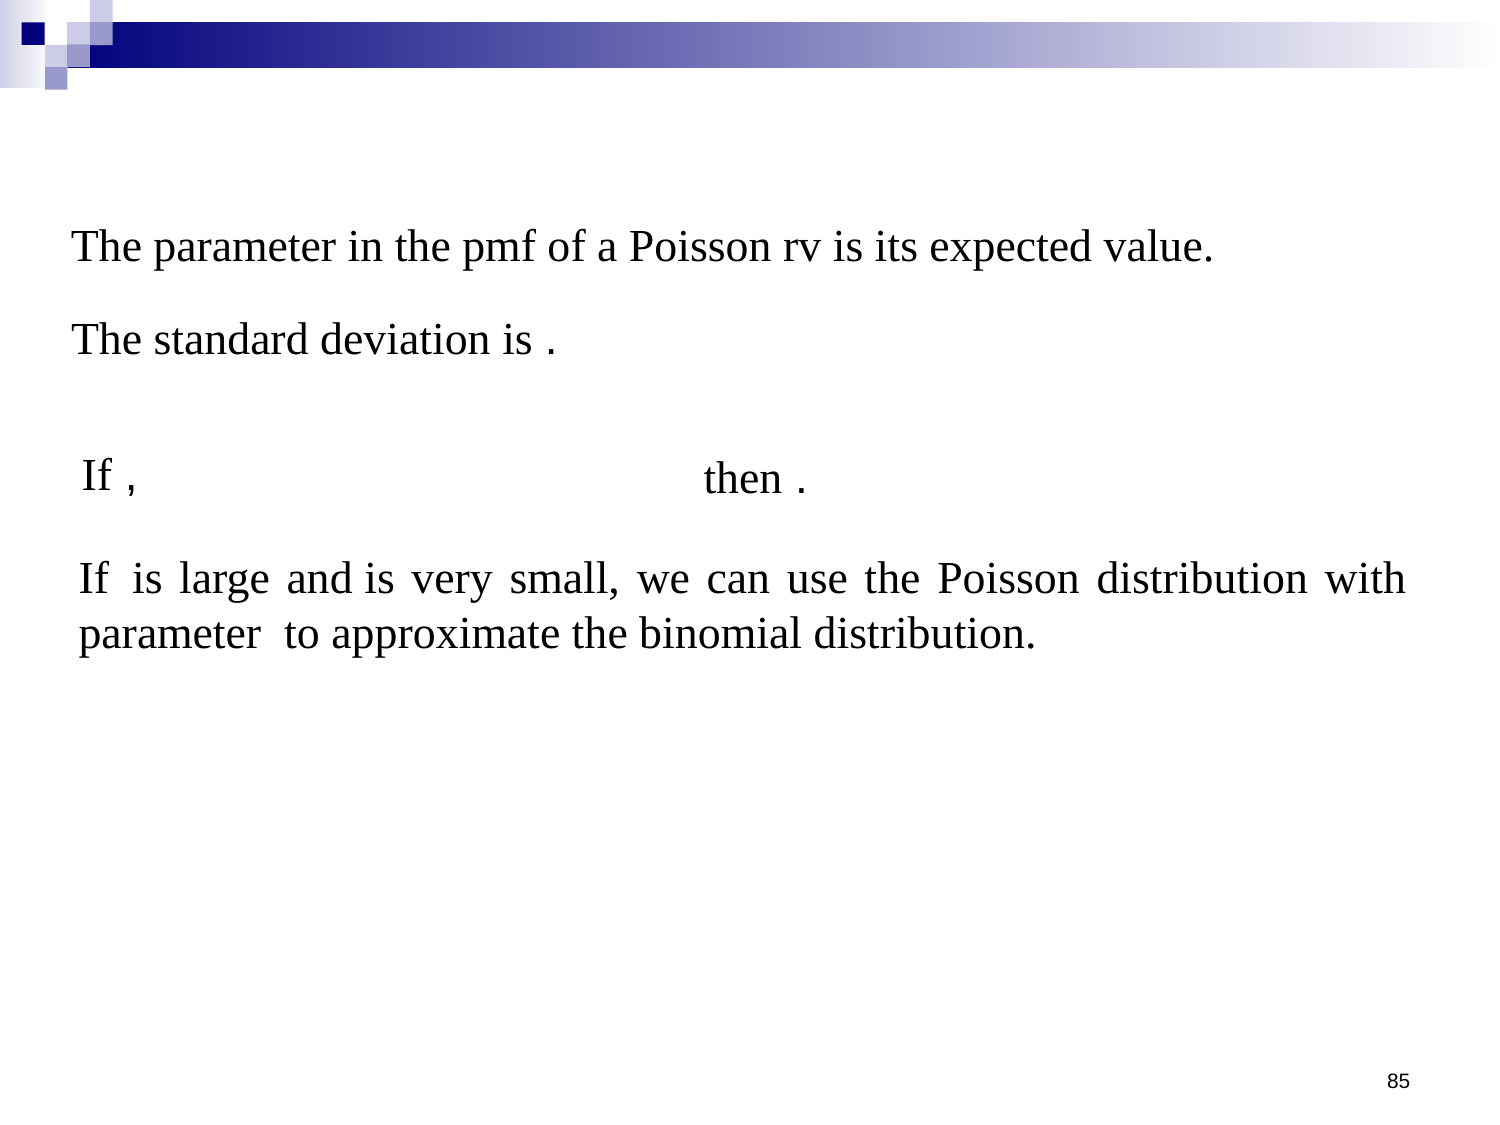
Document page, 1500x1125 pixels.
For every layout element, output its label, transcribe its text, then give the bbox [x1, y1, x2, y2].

text_box The parameter in the pmf of a Poisson rv is its expected value. [56, 208, 1363, 278]
slide_number 85 [1074, 1024, 1426, 1101]
